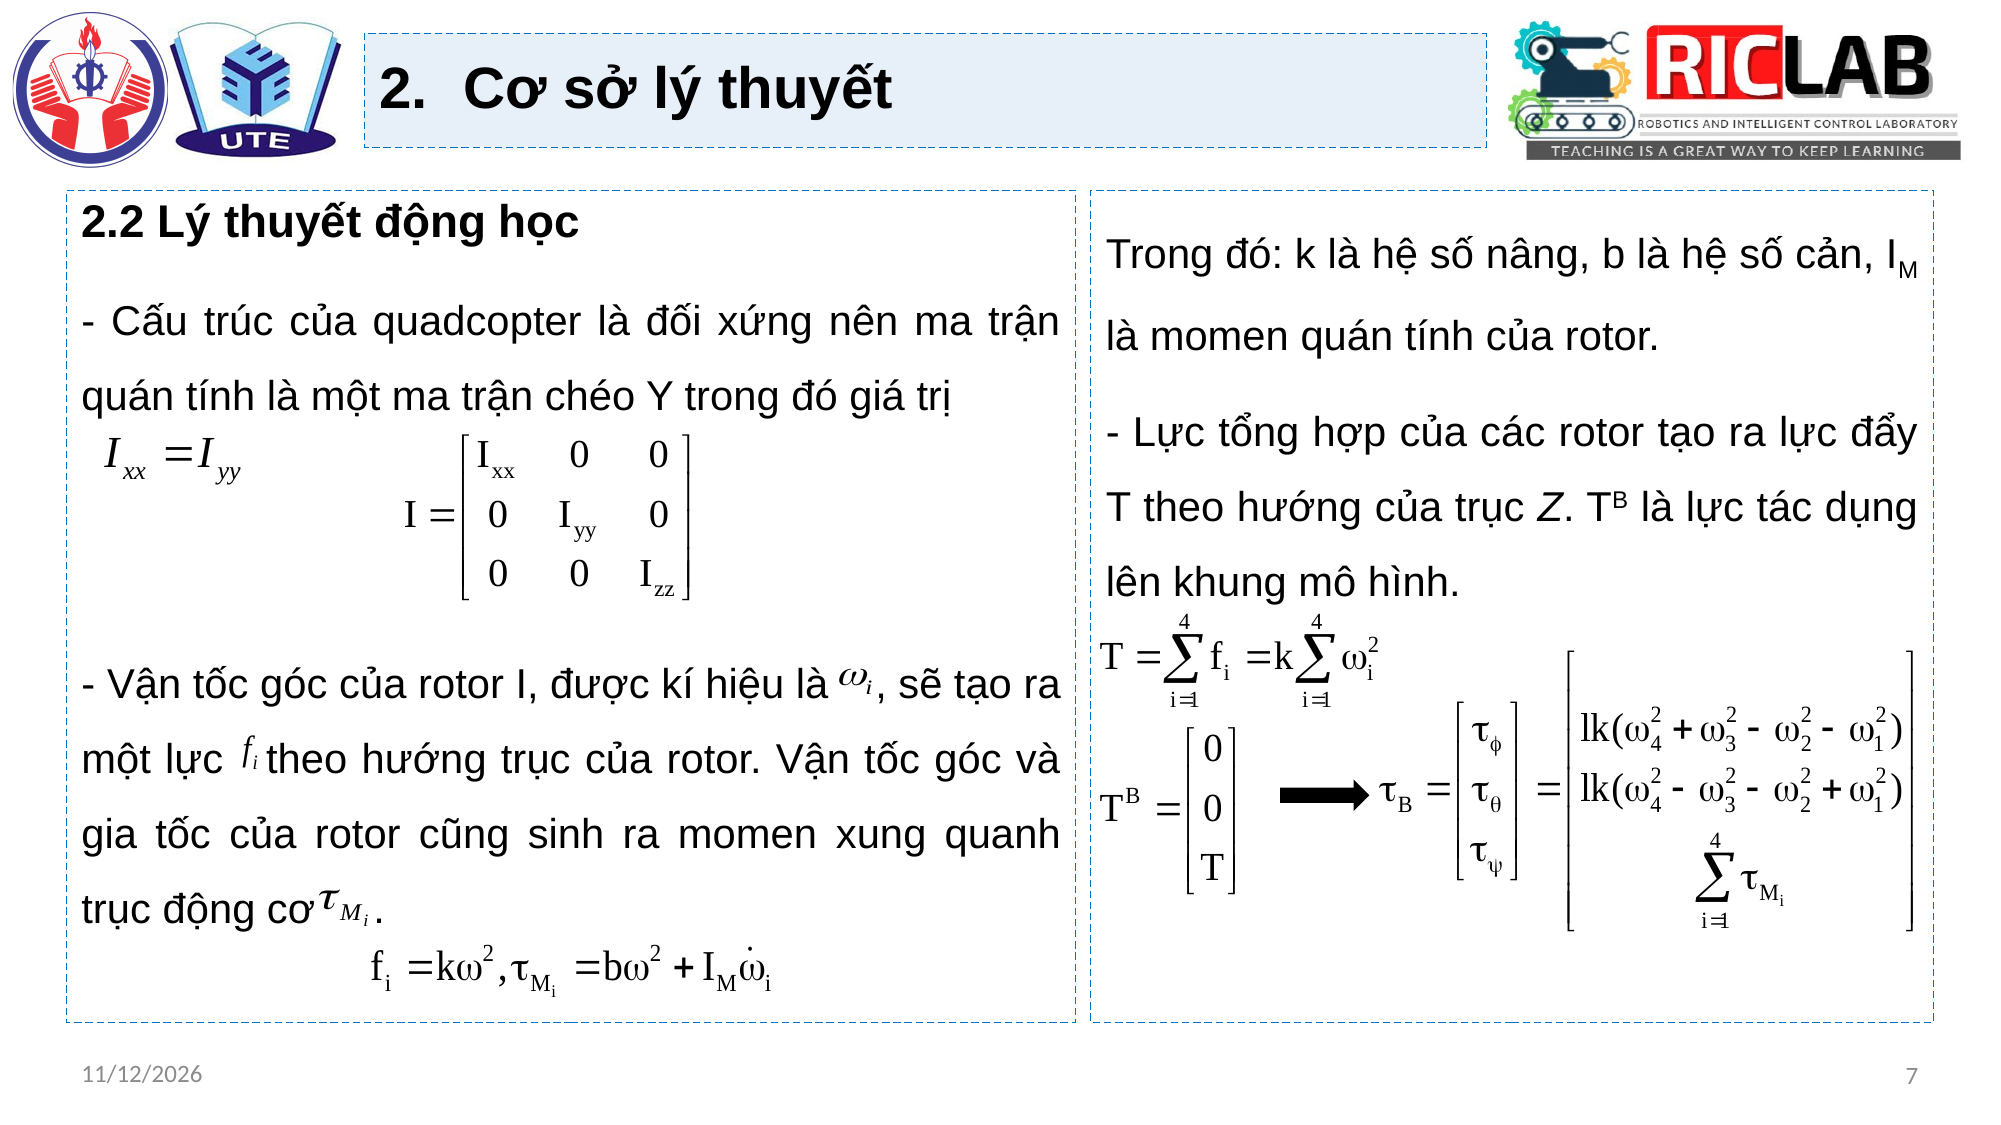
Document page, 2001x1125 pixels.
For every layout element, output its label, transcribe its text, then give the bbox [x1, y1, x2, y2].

slide_number 7 [1437, 1044, 1934, 1105]
list Trong đó: k là hệ số nâng, b là hệ số cản, IM là momen quán tính của rotor. - Lực tổng hợp của các rotor tạo ra lực đẩy T theo hướng của trục Z. TB là lực tác dụng lên khung mô hình. [1090, 190, 1934, 1023]
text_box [96, 426, 248, 492]
list Cơ sở lý thuyết [364, 33, 1487, 148]
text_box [314, 870, 379, 935]
list 2.2 Lý thuyết động học - Cấu trúc của quadcopter là đối xứng nên ma trận quán tính là một ma trận chéo Y trong đó giá trị - Vận tốc góc của rotor I, được kí hiệu là , sẽ tạo ra một lực theo hướng trục của rotor. Vận tốc góc và gia tốc của rotor cũng sinh ra momen xung quanh trục động cơ . [66, 190, 1076, 1023]
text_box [365, 934, 780, 1007]
picture [12, 12, 343, 168]
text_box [231, 728, 265, 777]
picture [1498, 17, 1970, 163]
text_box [1374, 643, 1927, 939]
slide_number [66, 1042, 563, 1103]
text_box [397, 426, 703, 607]
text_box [831, 652, 880, 702]
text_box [1094, 603, 1388, 902]
